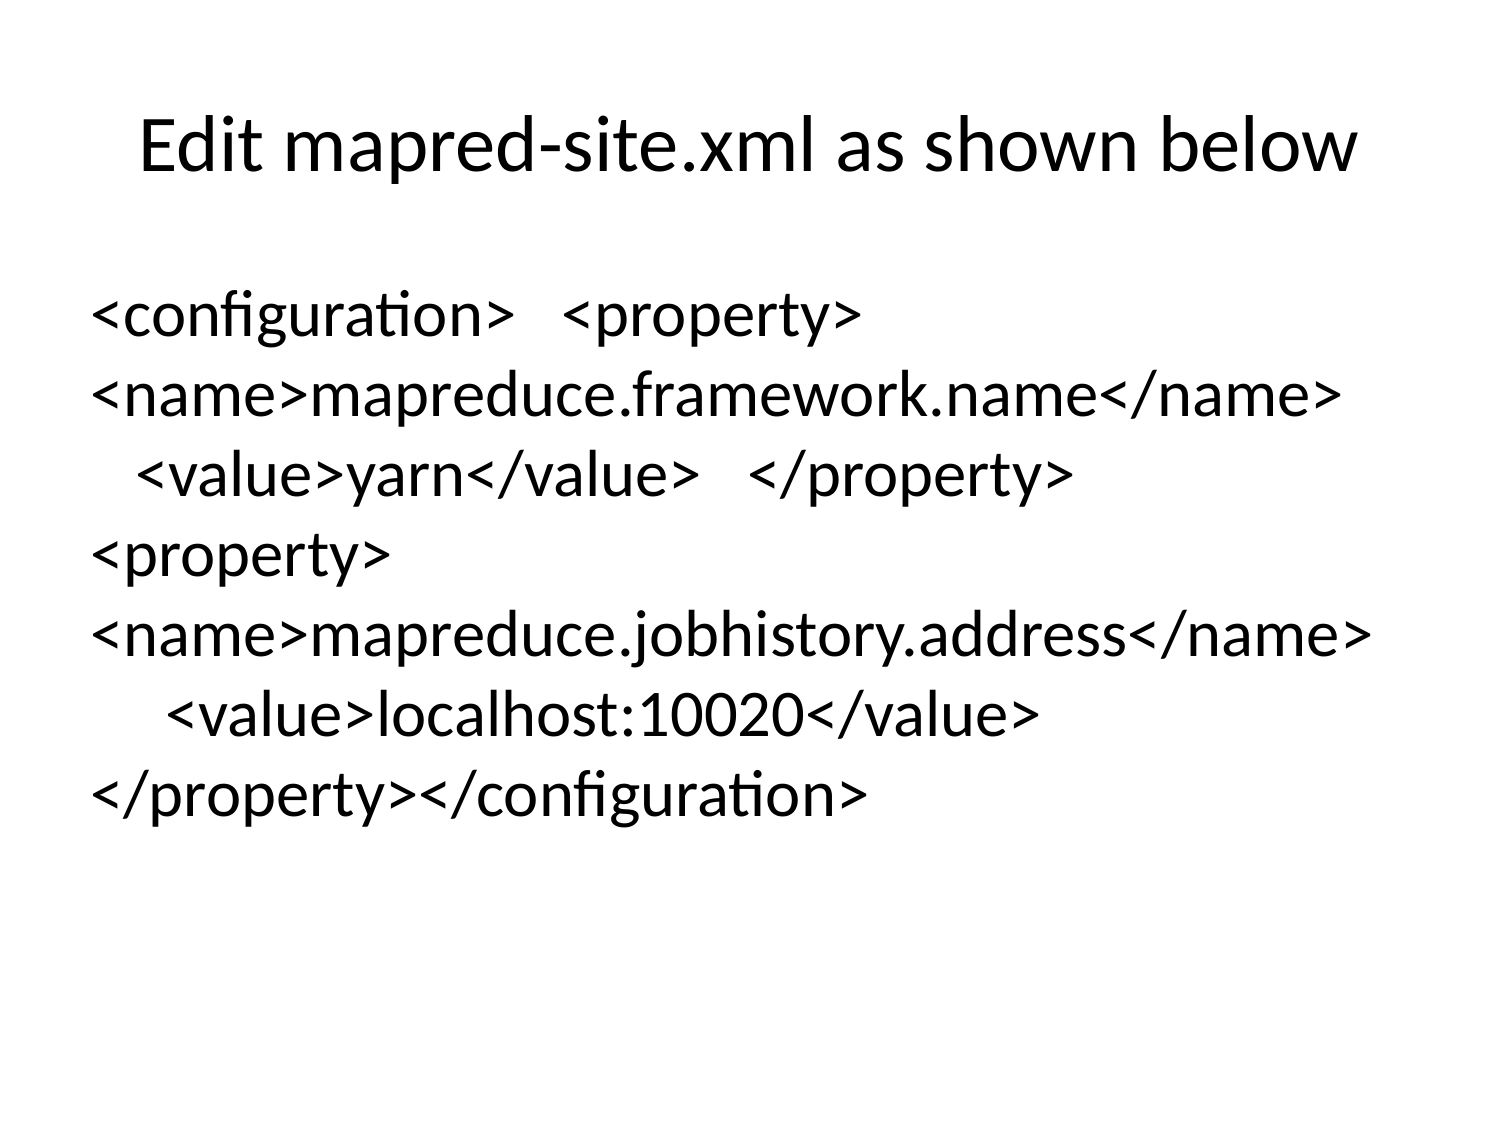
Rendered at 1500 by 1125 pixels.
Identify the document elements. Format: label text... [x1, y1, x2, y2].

list <configuration> <property> <name>mapreduce.framework.name</name> <value>yarn</value> </property> <property> <name>mapreduce.jobhistory.address</name> <value>localhost:10020</value> </property></configuration> [75, 262, 1425, 1005]
title Edit mapred-site.xml as shown below [75, 45, 1425, 233]
